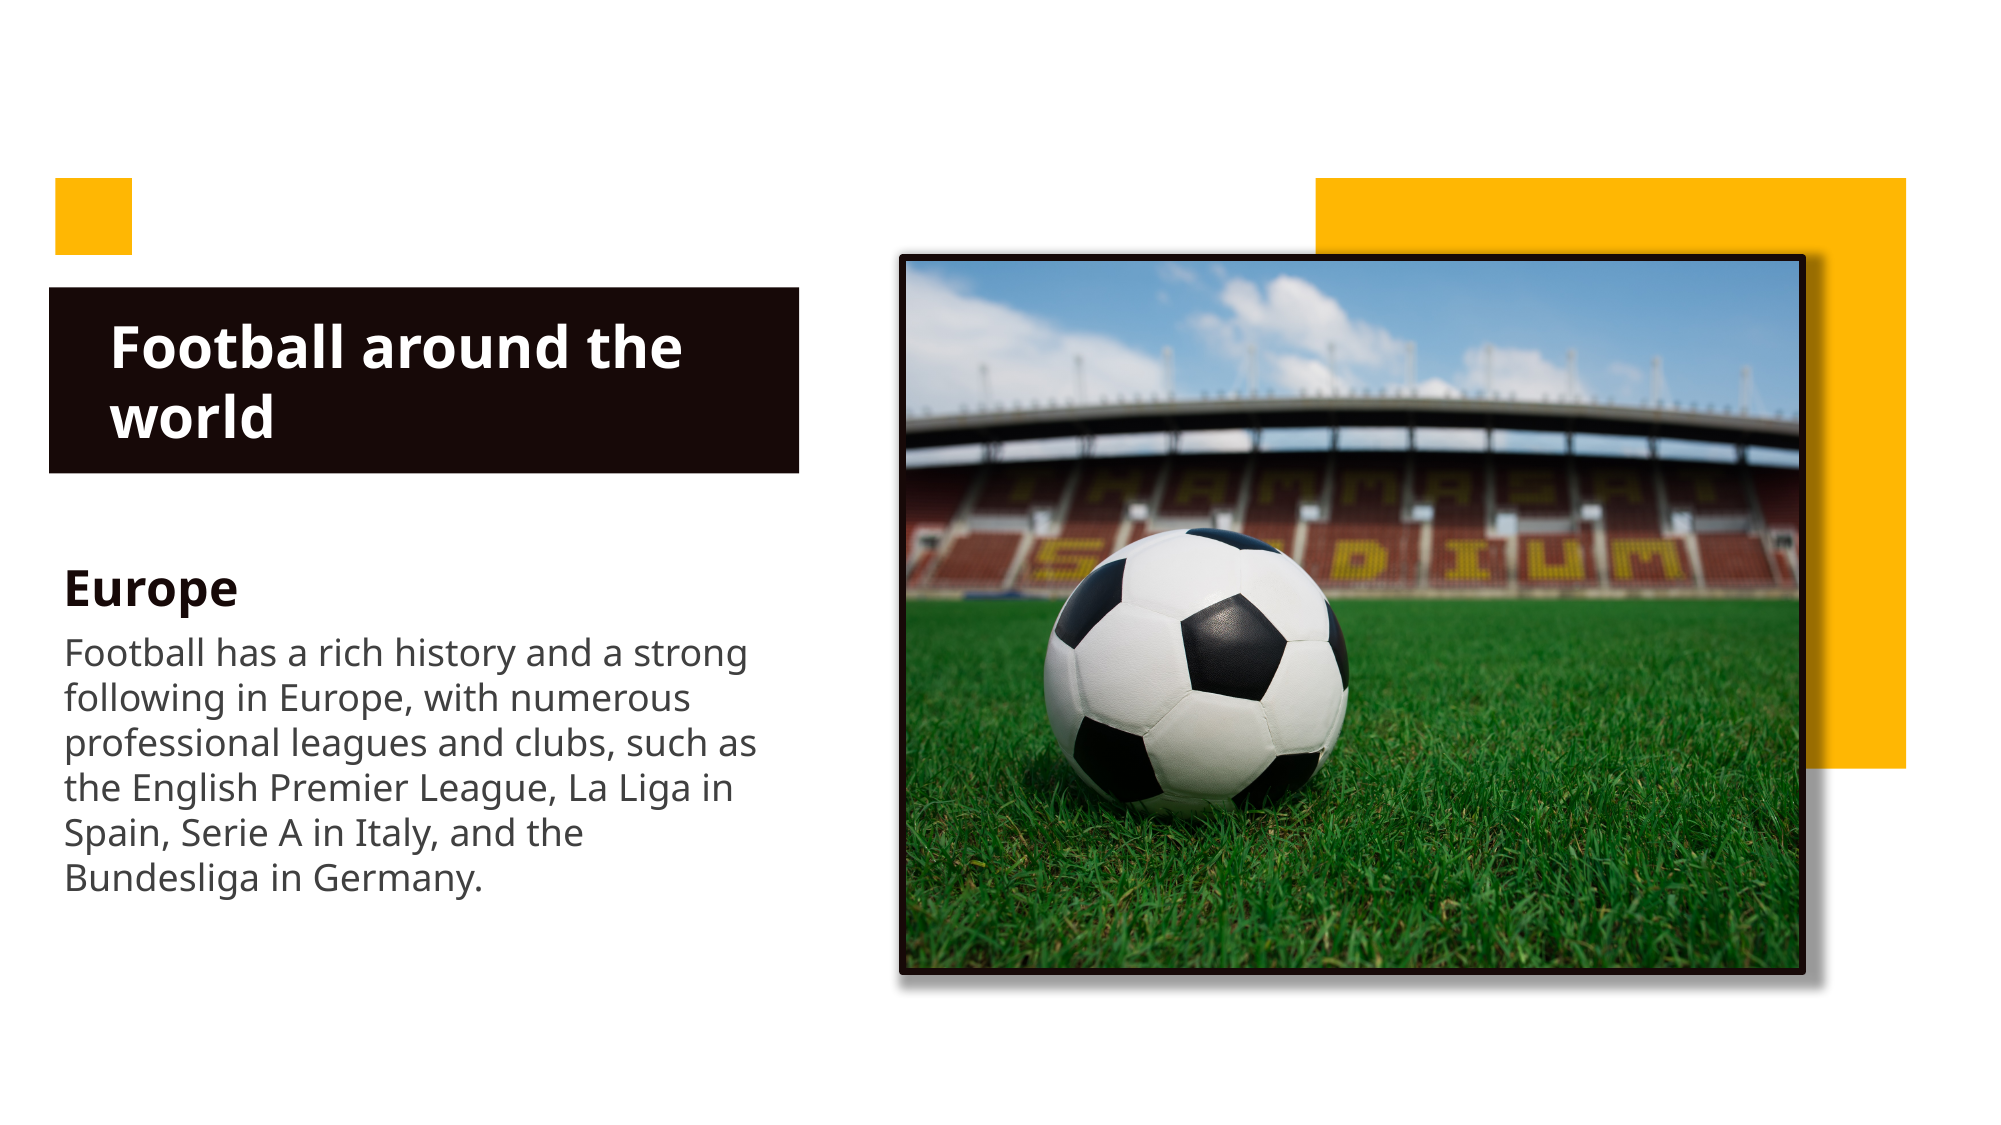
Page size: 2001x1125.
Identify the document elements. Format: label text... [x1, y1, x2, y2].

text_box [1315, 177, 1907, 770]
text_box Football around the world [48, 286, 800, 474]
picture [905, 261, 1800, 969]
text_box [54, 177, 133, 256]
text_box Europe Football has a rich history and a strong following in Europe, with numerous professional leagues and clubs, such as the English Premier League, La Liga in Spain, Serie A in Italy, and the Bundesliga in Germany. [49, 548, 800, 906]
